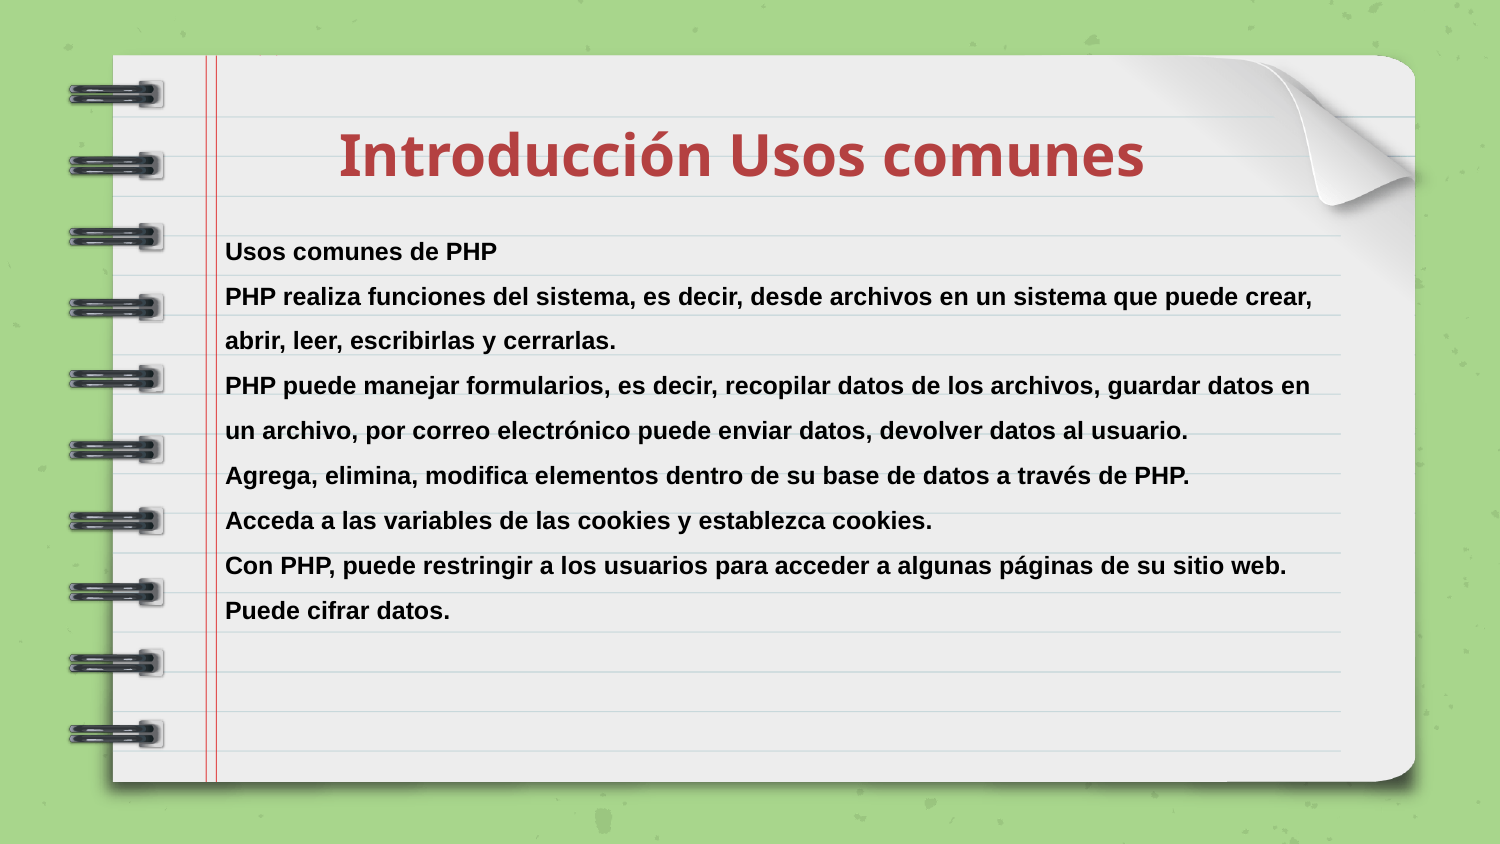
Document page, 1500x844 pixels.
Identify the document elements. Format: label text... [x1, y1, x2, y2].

list Usos comunes de PHP PHP realiza funciones del sistema, es decir, desde archivos en un sistema que puede crear, abrir, leer, escribirlas y cerrarlas. PHP puede manejar formularios, es decir, recopilar datos de los archivos, guardar datos en un archivo, por correo electrónico puede enviar datos, devolver datos al usuario. Agrega, elimina, modifica elementos dentro de su base de datos a través de PHP. Acceda a las variables de las cookies y establezca cookies. Con PHP, puede restringir a los usuarios para acceder a algunas páginas de su sitio web. Puede cifrar datos. [225, 205, 1350, 788]
title Introducción Usos comunes [301, 116, 1199, 205]
text_box [230, 707, 1129, 744]
picture [63, 22, 1437, 822]
